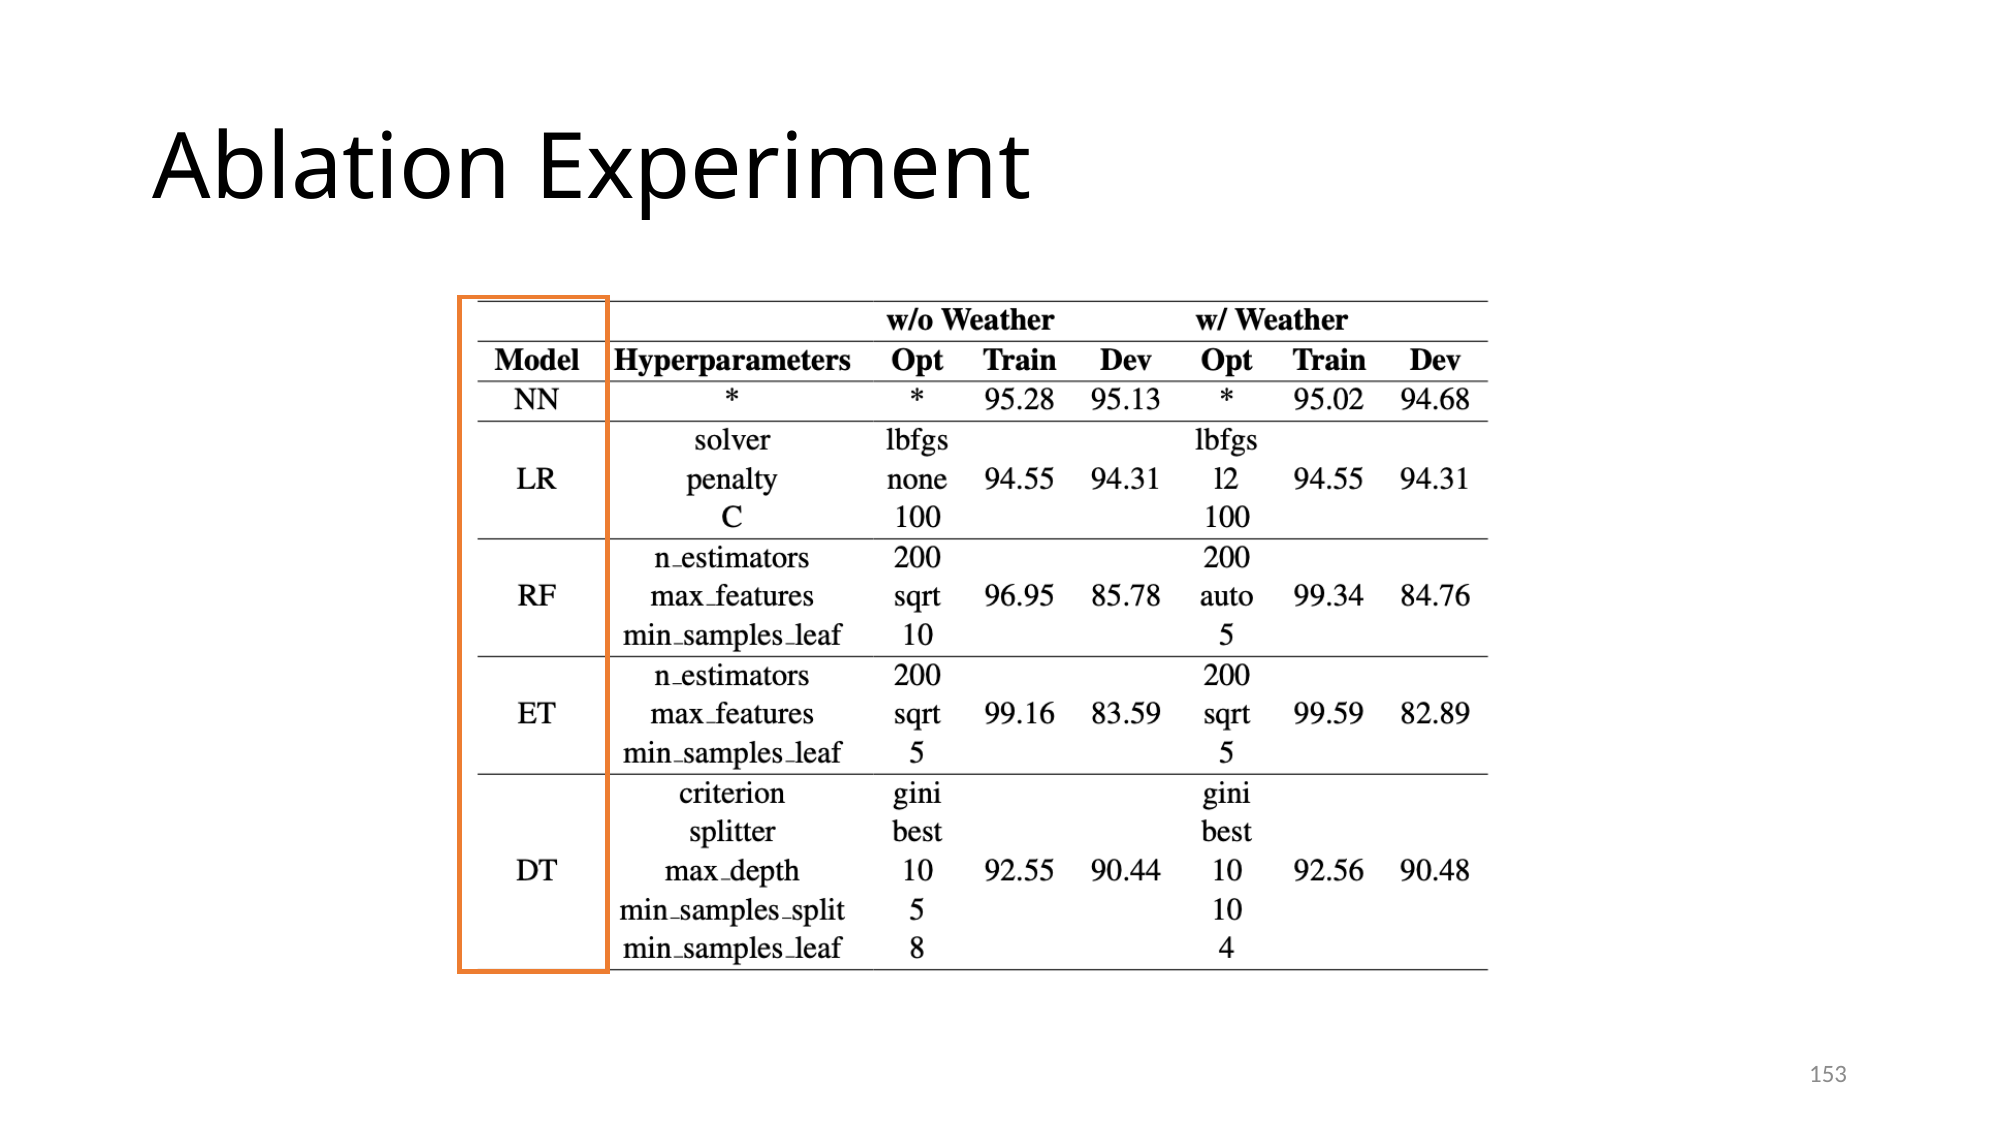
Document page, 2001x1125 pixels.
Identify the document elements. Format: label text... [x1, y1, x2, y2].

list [459, 277, 873, 992]
picture [873, 277, 1509, 992]
slide_number 153 [1412, 1042, 1863, 1103]
title Ablation Experiment [137, 59, 1863, 278]
